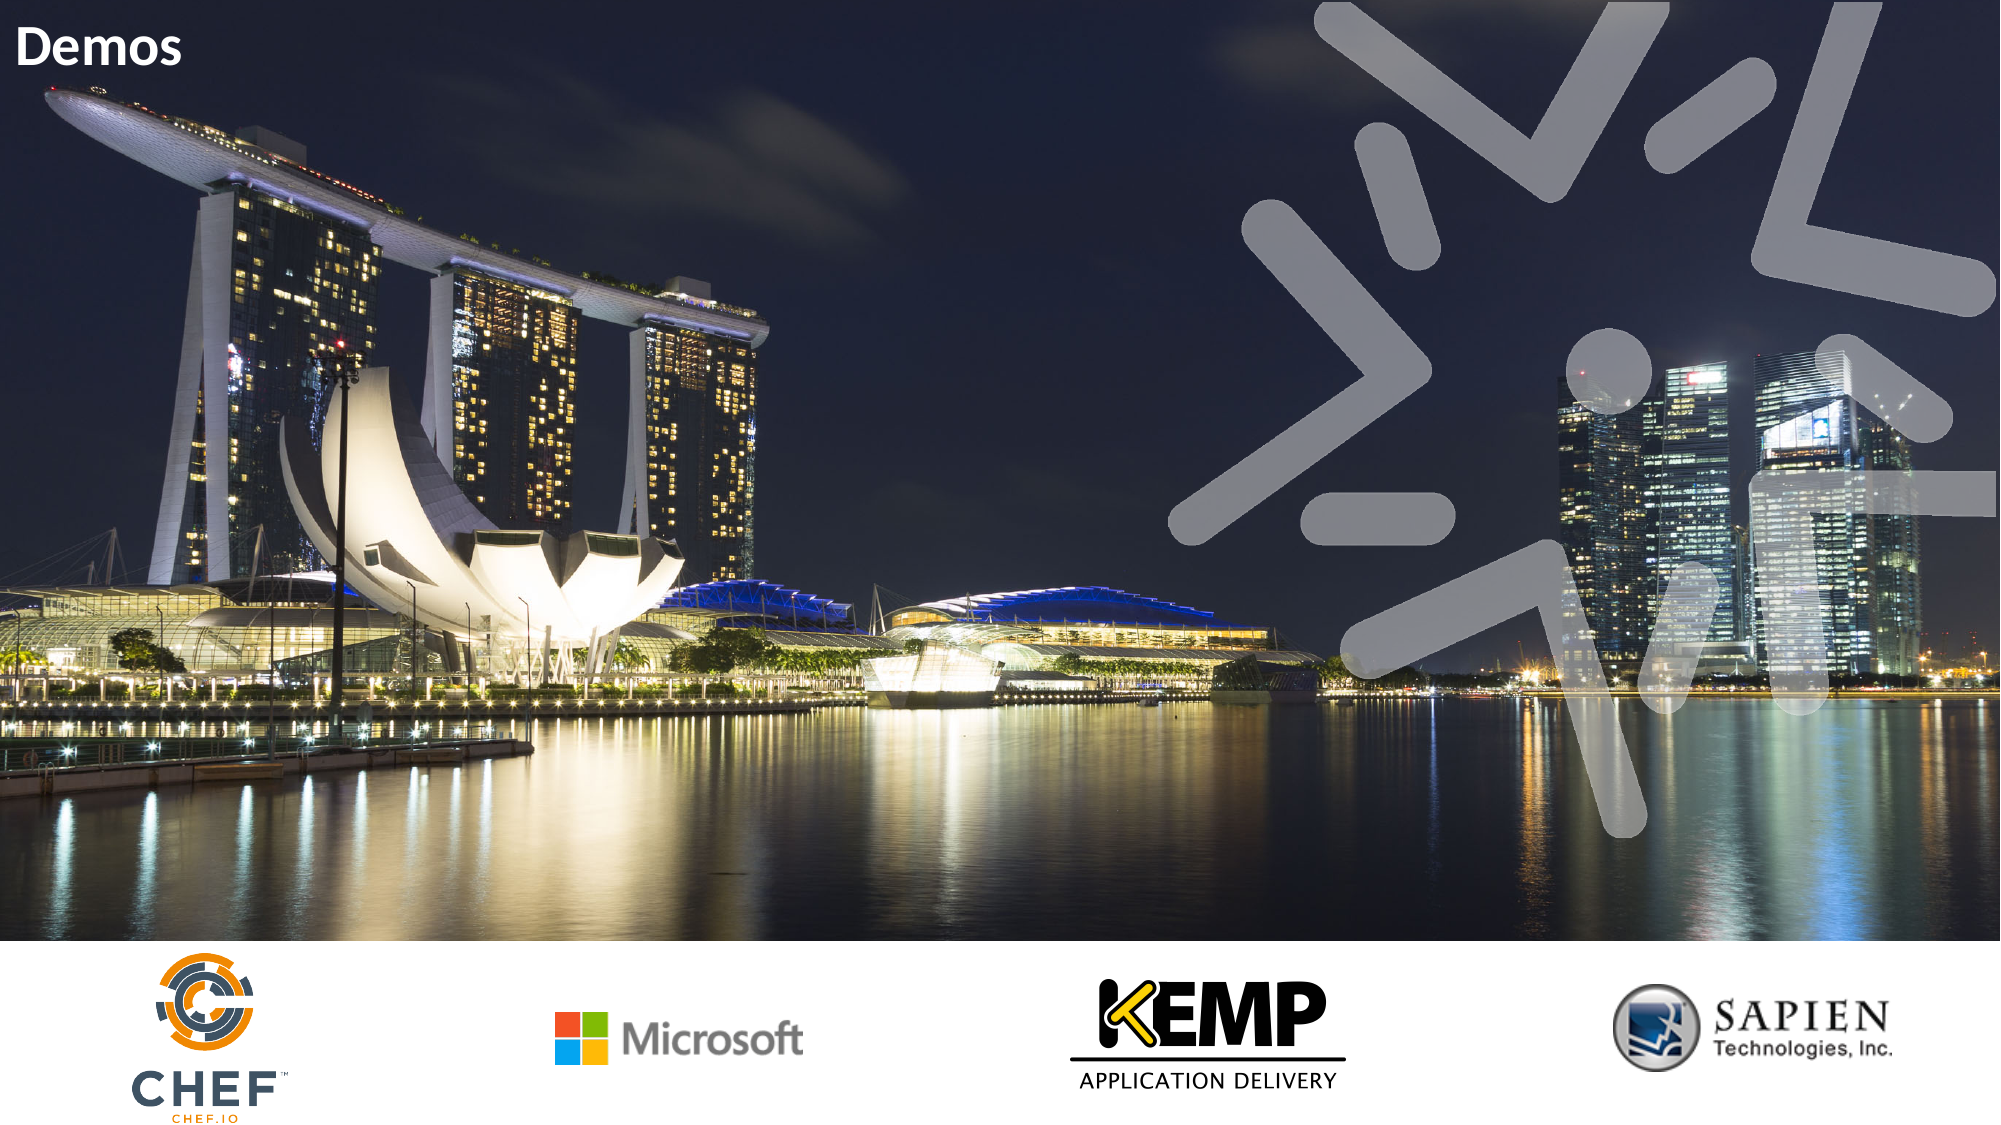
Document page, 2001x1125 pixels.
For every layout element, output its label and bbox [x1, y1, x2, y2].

picture [132, 953, 288, 1123]
picture [0, 0, 2000, 941]
picture [1613, 984, 1892, 1072]
picture [555, 1012, 803, 1065]
picture [1070, 979, 1346, 1098]
